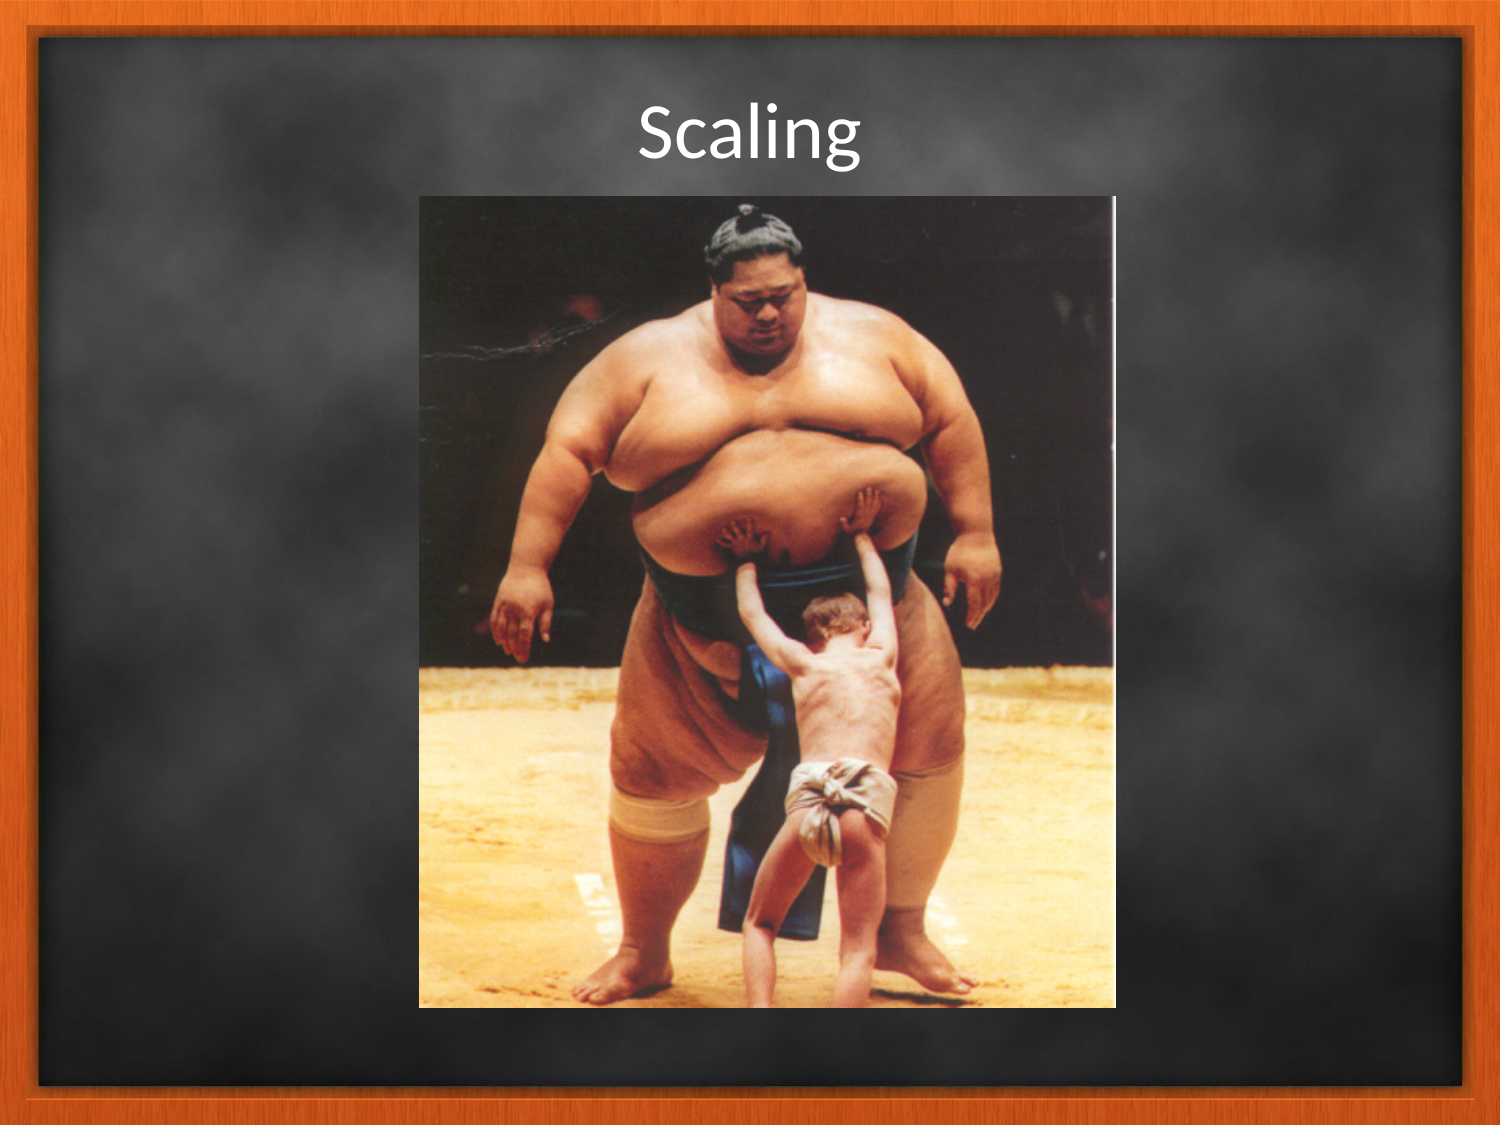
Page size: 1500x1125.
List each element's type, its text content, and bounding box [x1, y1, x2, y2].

title Scaling [75, 67, 1425, 185]
picture [0, 0, 1500, 1125]
